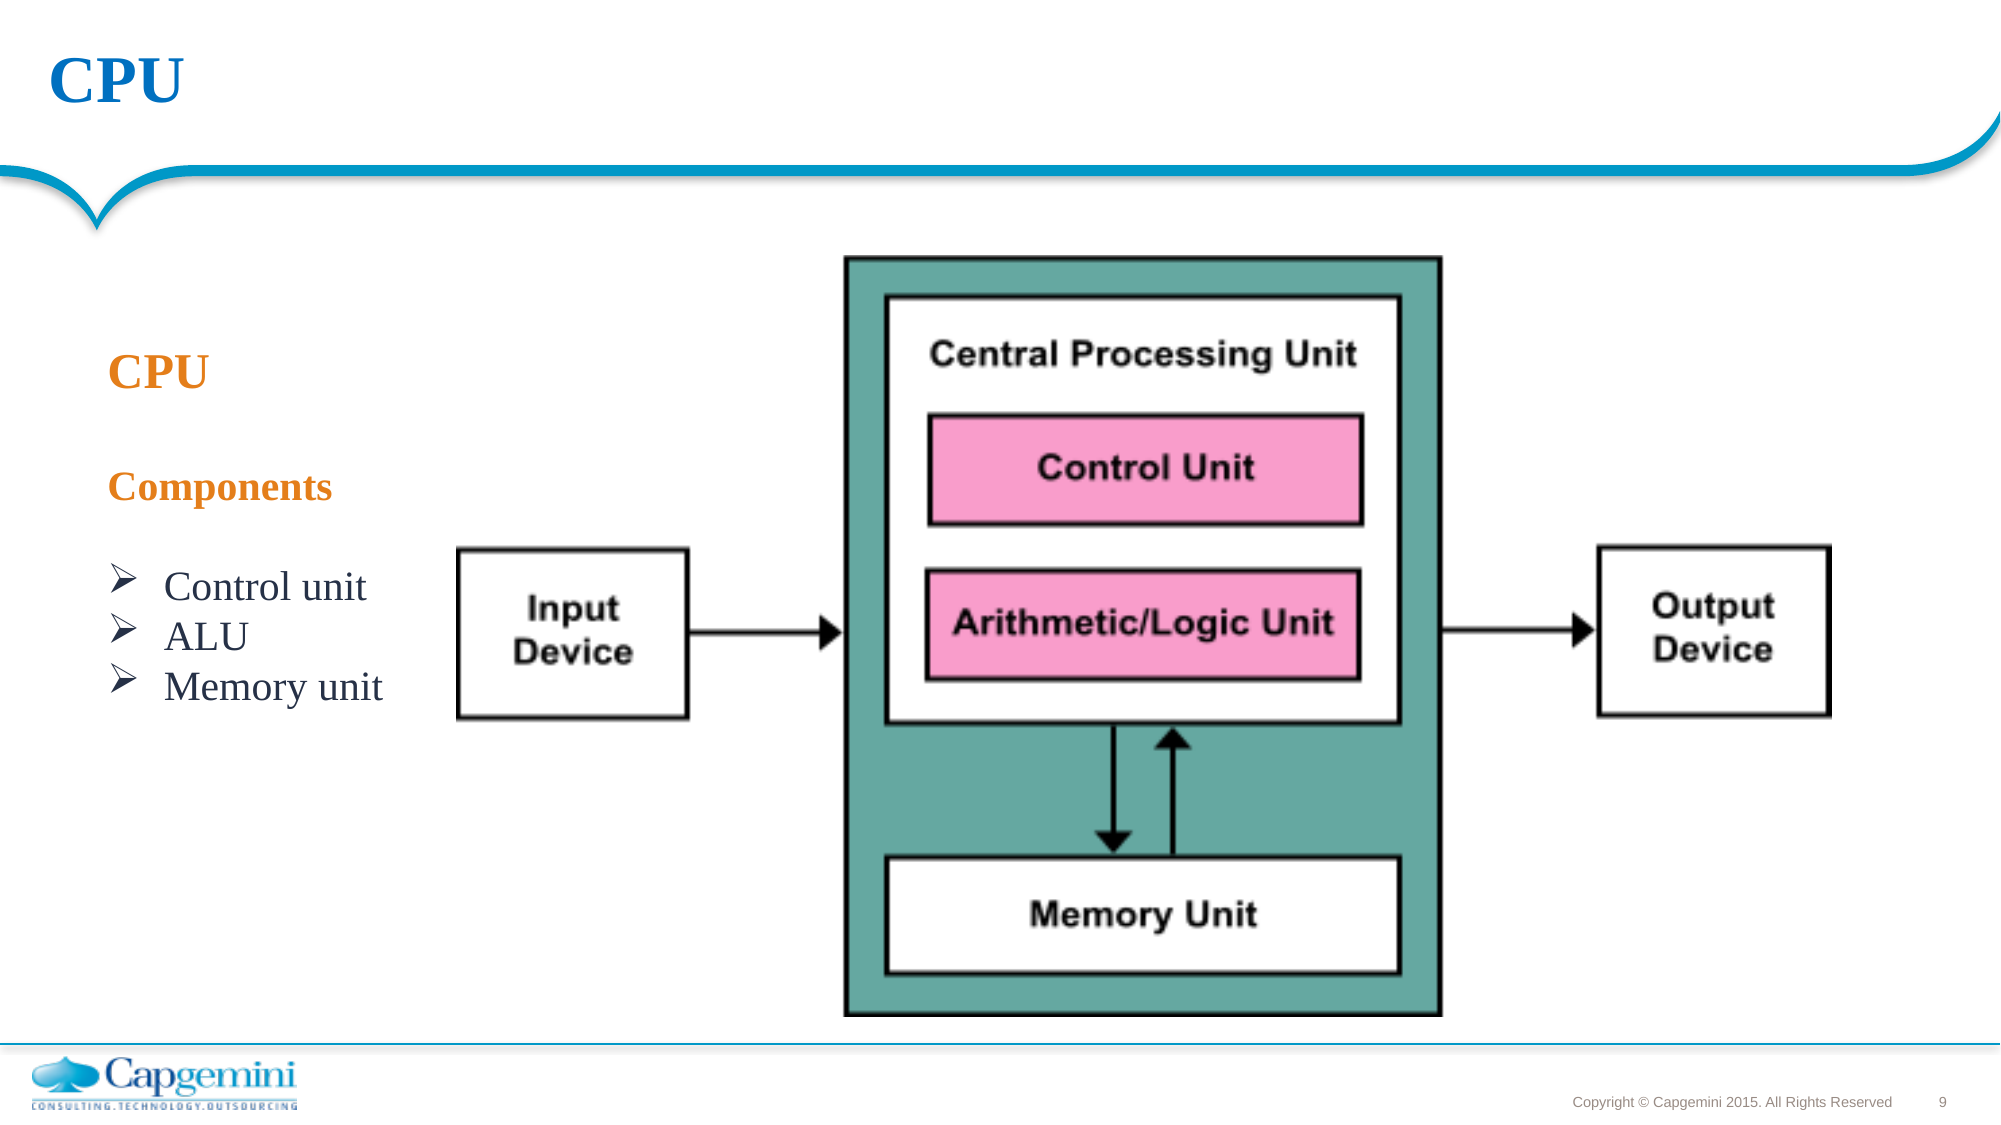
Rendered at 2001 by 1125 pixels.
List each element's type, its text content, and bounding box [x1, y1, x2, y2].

text_box CPU Components Control unit ALU Memory unit [92, 331, 399, 717]
picture [32, 1056, 297, 1110]
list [456, 254, 1832, 1017]
title CPU [0, 0, 2000, 165]
